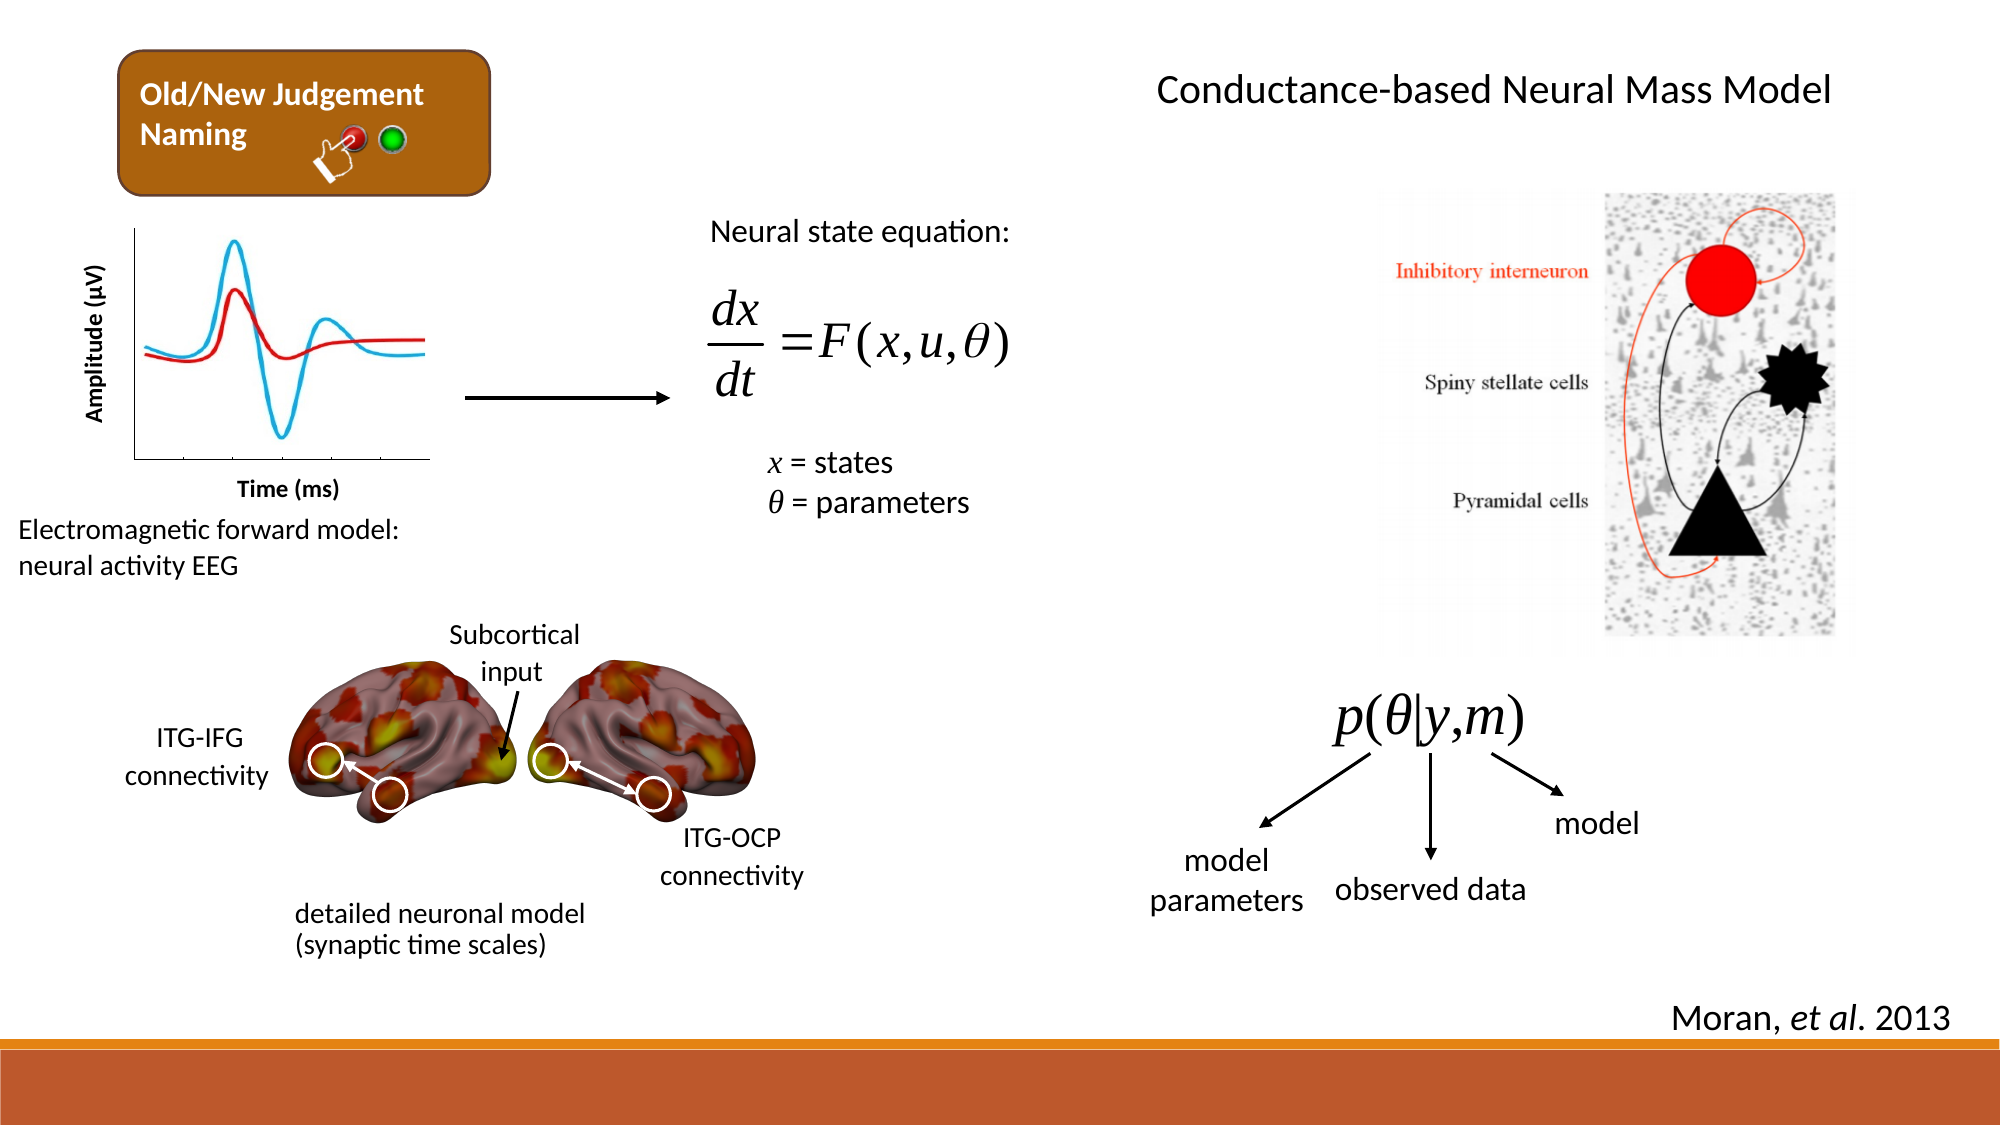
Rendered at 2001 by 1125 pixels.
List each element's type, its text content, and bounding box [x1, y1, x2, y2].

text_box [692, 201, 1031, 530]
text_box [105, 604, 826, 872]
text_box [1122, 667, 1681, 928]
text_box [500, 690, 519, 761]
picture [1377, 188, 1857, 657]
text_box detailed neuronal model (synaptic time scales) [280, 891, 601, 969]
text_box Moran, et al. 2013 [1656, 985, 2000, 1045]
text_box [117, 50, 491, 196]
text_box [69, 228, 430, 512]
text_box Electromagnetic forward model: neural activity EEG [3, 503, 490, 589]
text_box Conductance-based Neural Mass Model [1142, 54, 1856, 120]
